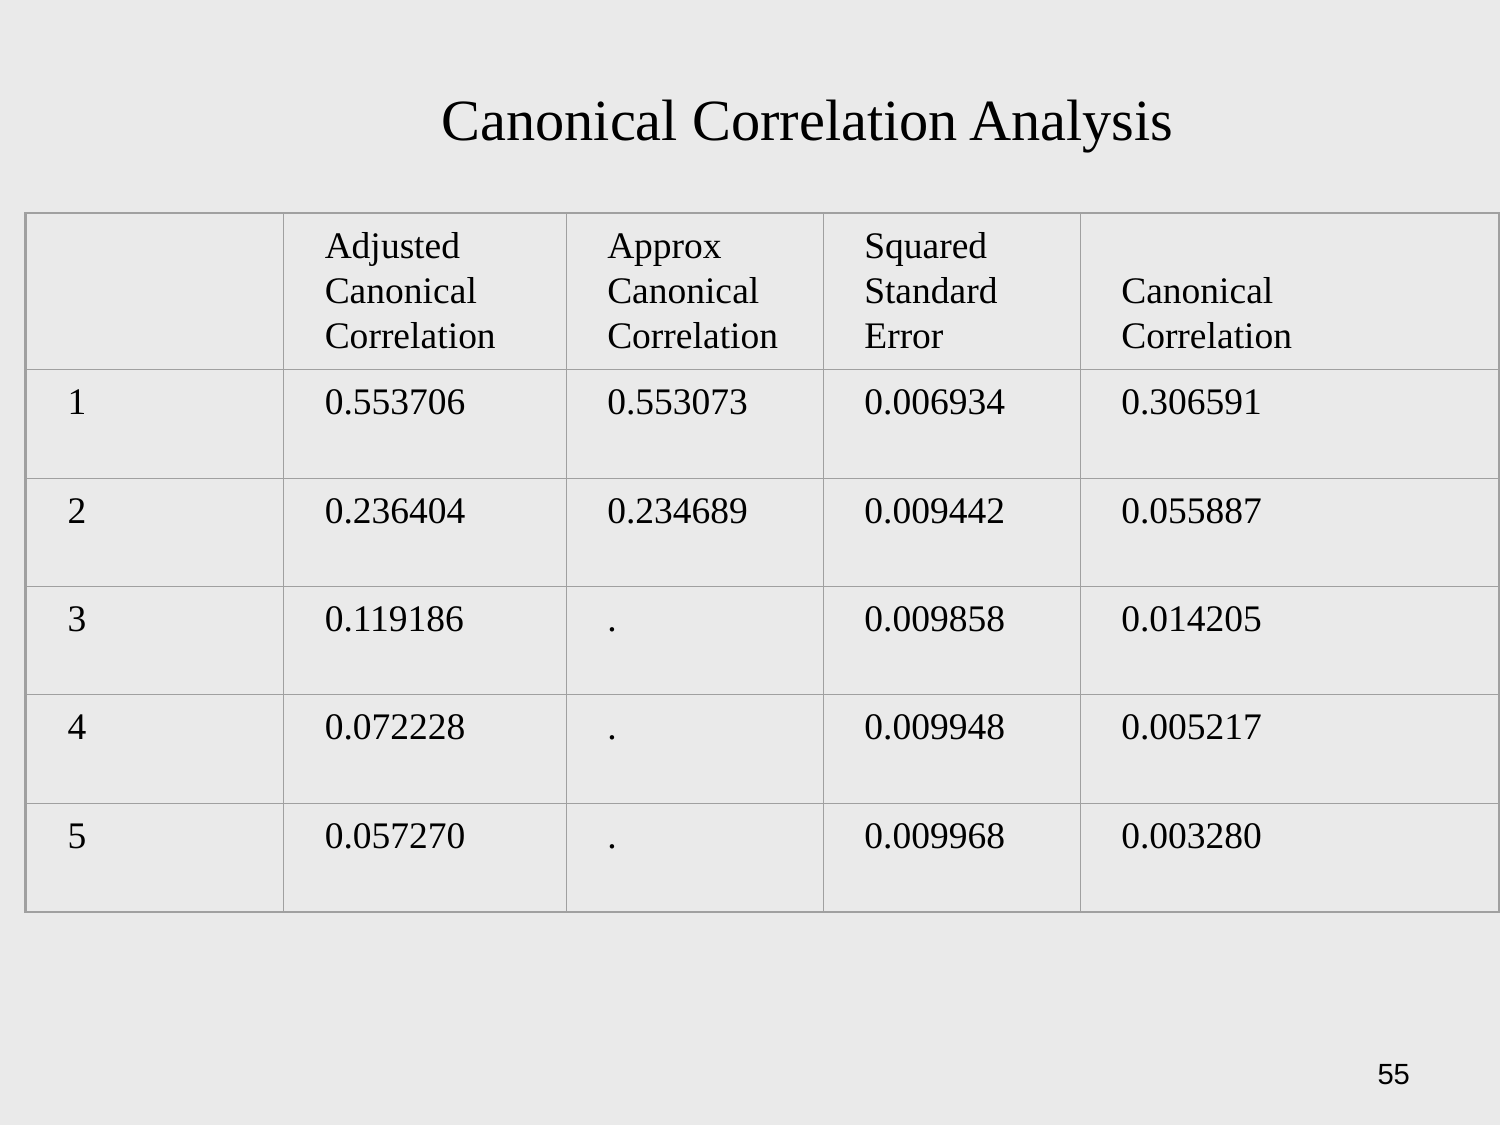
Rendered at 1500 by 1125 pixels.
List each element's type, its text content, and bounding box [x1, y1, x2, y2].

slide_number 55 [1074, 1042, 1425, 1103]
text_box Canonical Correlation Analysis [0, 74, 1500, 230]
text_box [24, 212, 1500, 913]
